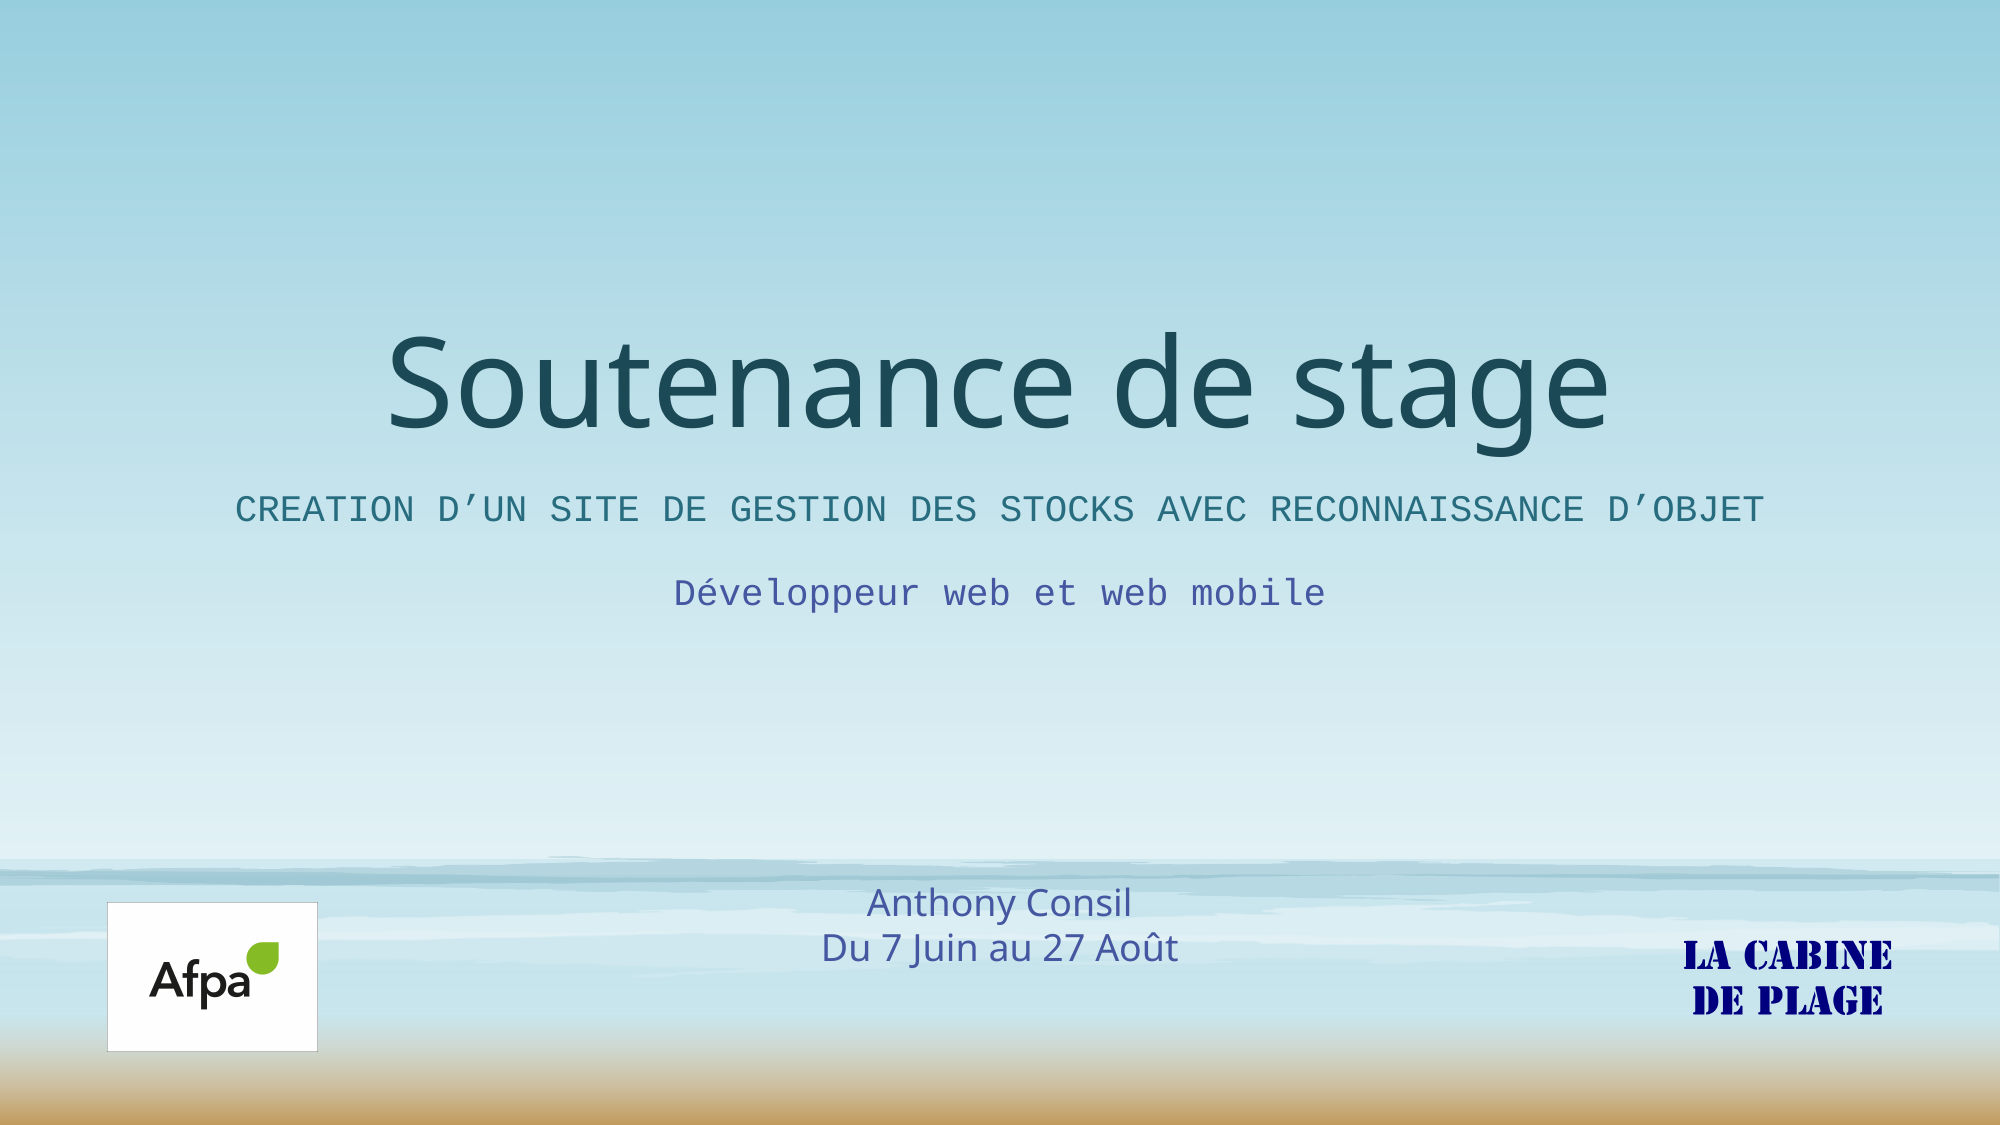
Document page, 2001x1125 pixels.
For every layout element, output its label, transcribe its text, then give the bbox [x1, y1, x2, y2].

text_box Développeur web et web mobile [212, 565, 1788, 631]
title Soutenance de stage [212, 24, 1788, 463]
text_box Anthony Consil Du 7 Juin au 27 Août [806, 871, 1194, 976]
picture [0, 901, 2000, 1052]
subtitle Creation d’un site de gestion des stocks avec reconnaissance d’Objet [212, 481, 1788, 547]
